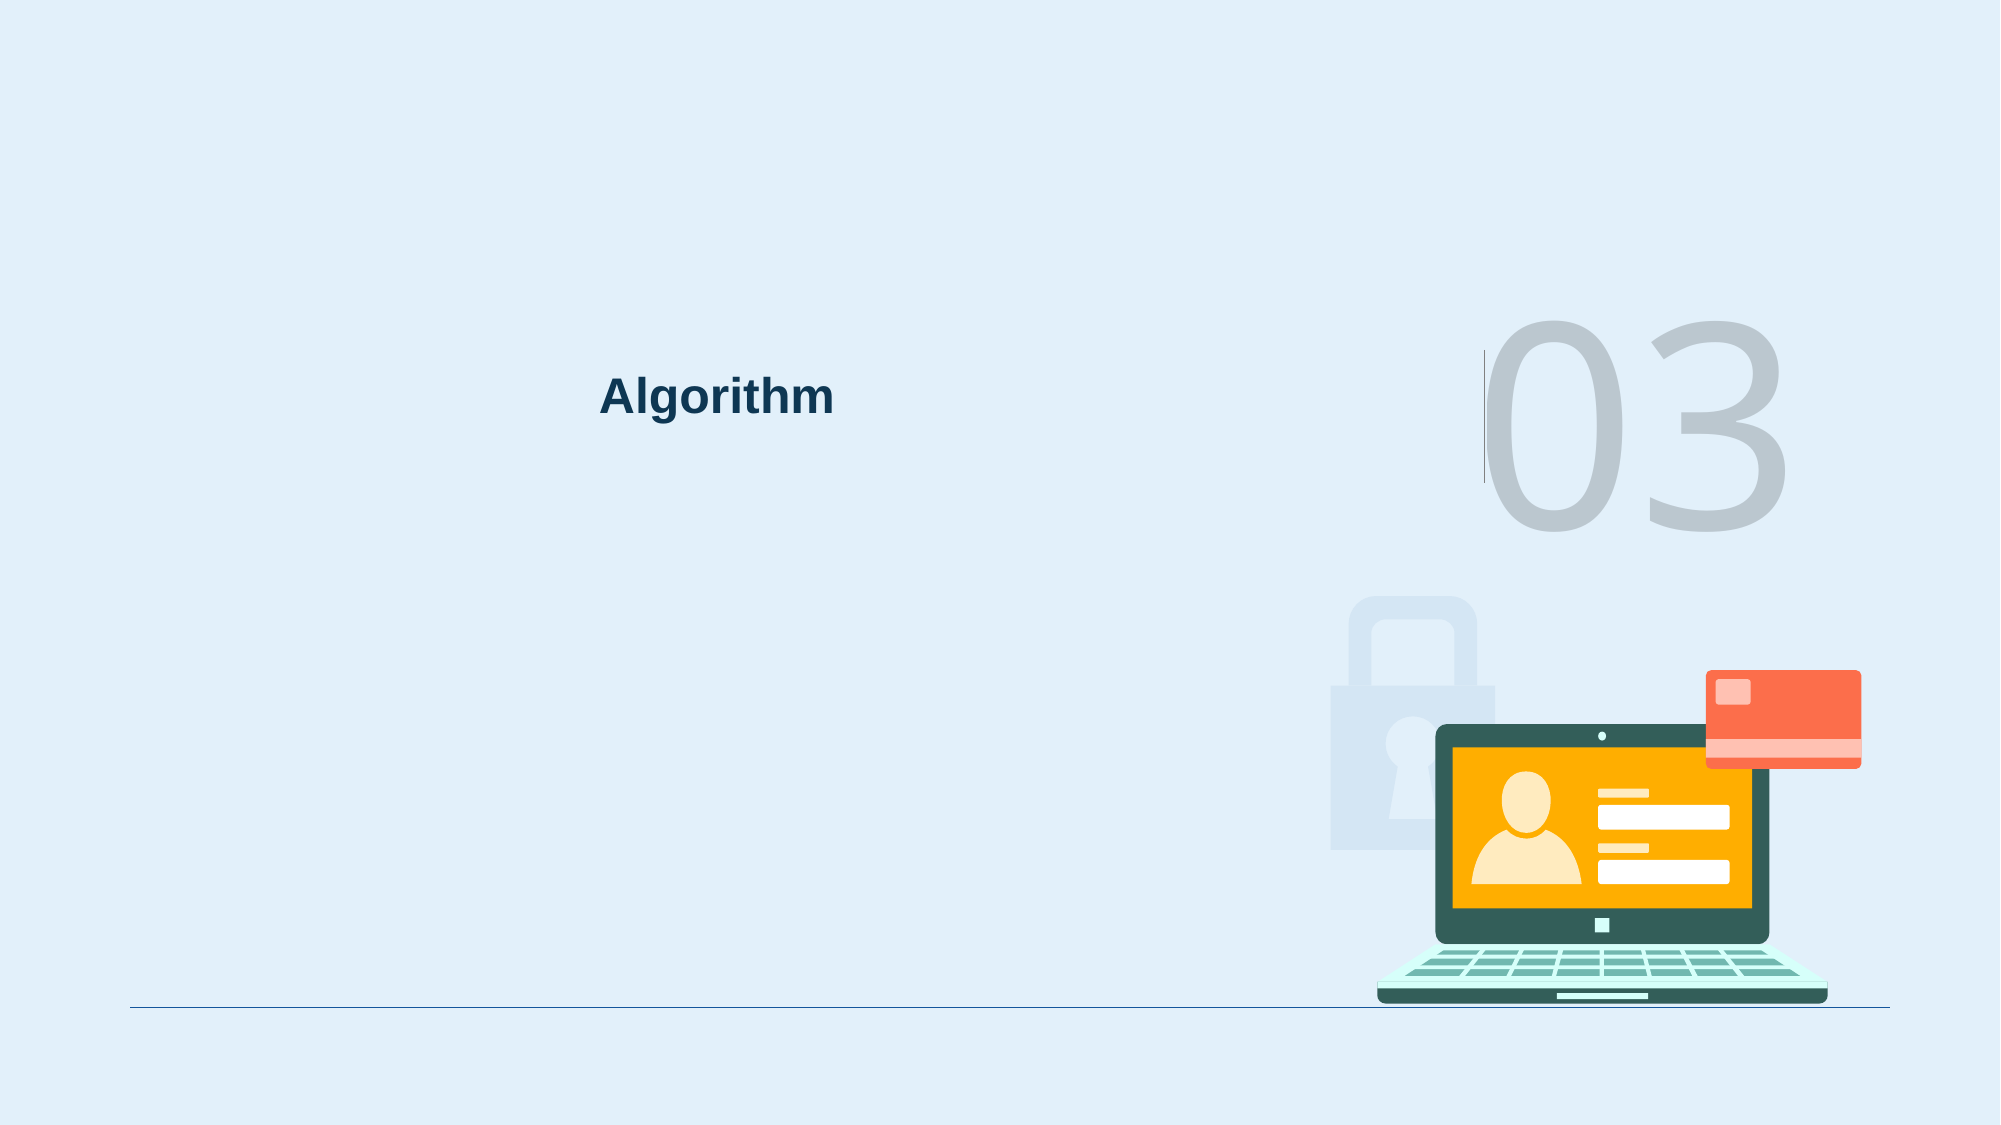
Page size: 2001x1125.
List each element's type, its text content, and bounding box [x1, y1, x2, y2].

text_box 03 [1477, 369, 1484, 459]
text_box 03 [1485, 254, 1798, 575]
title Algorithm [109, 343, 1325, 452]
